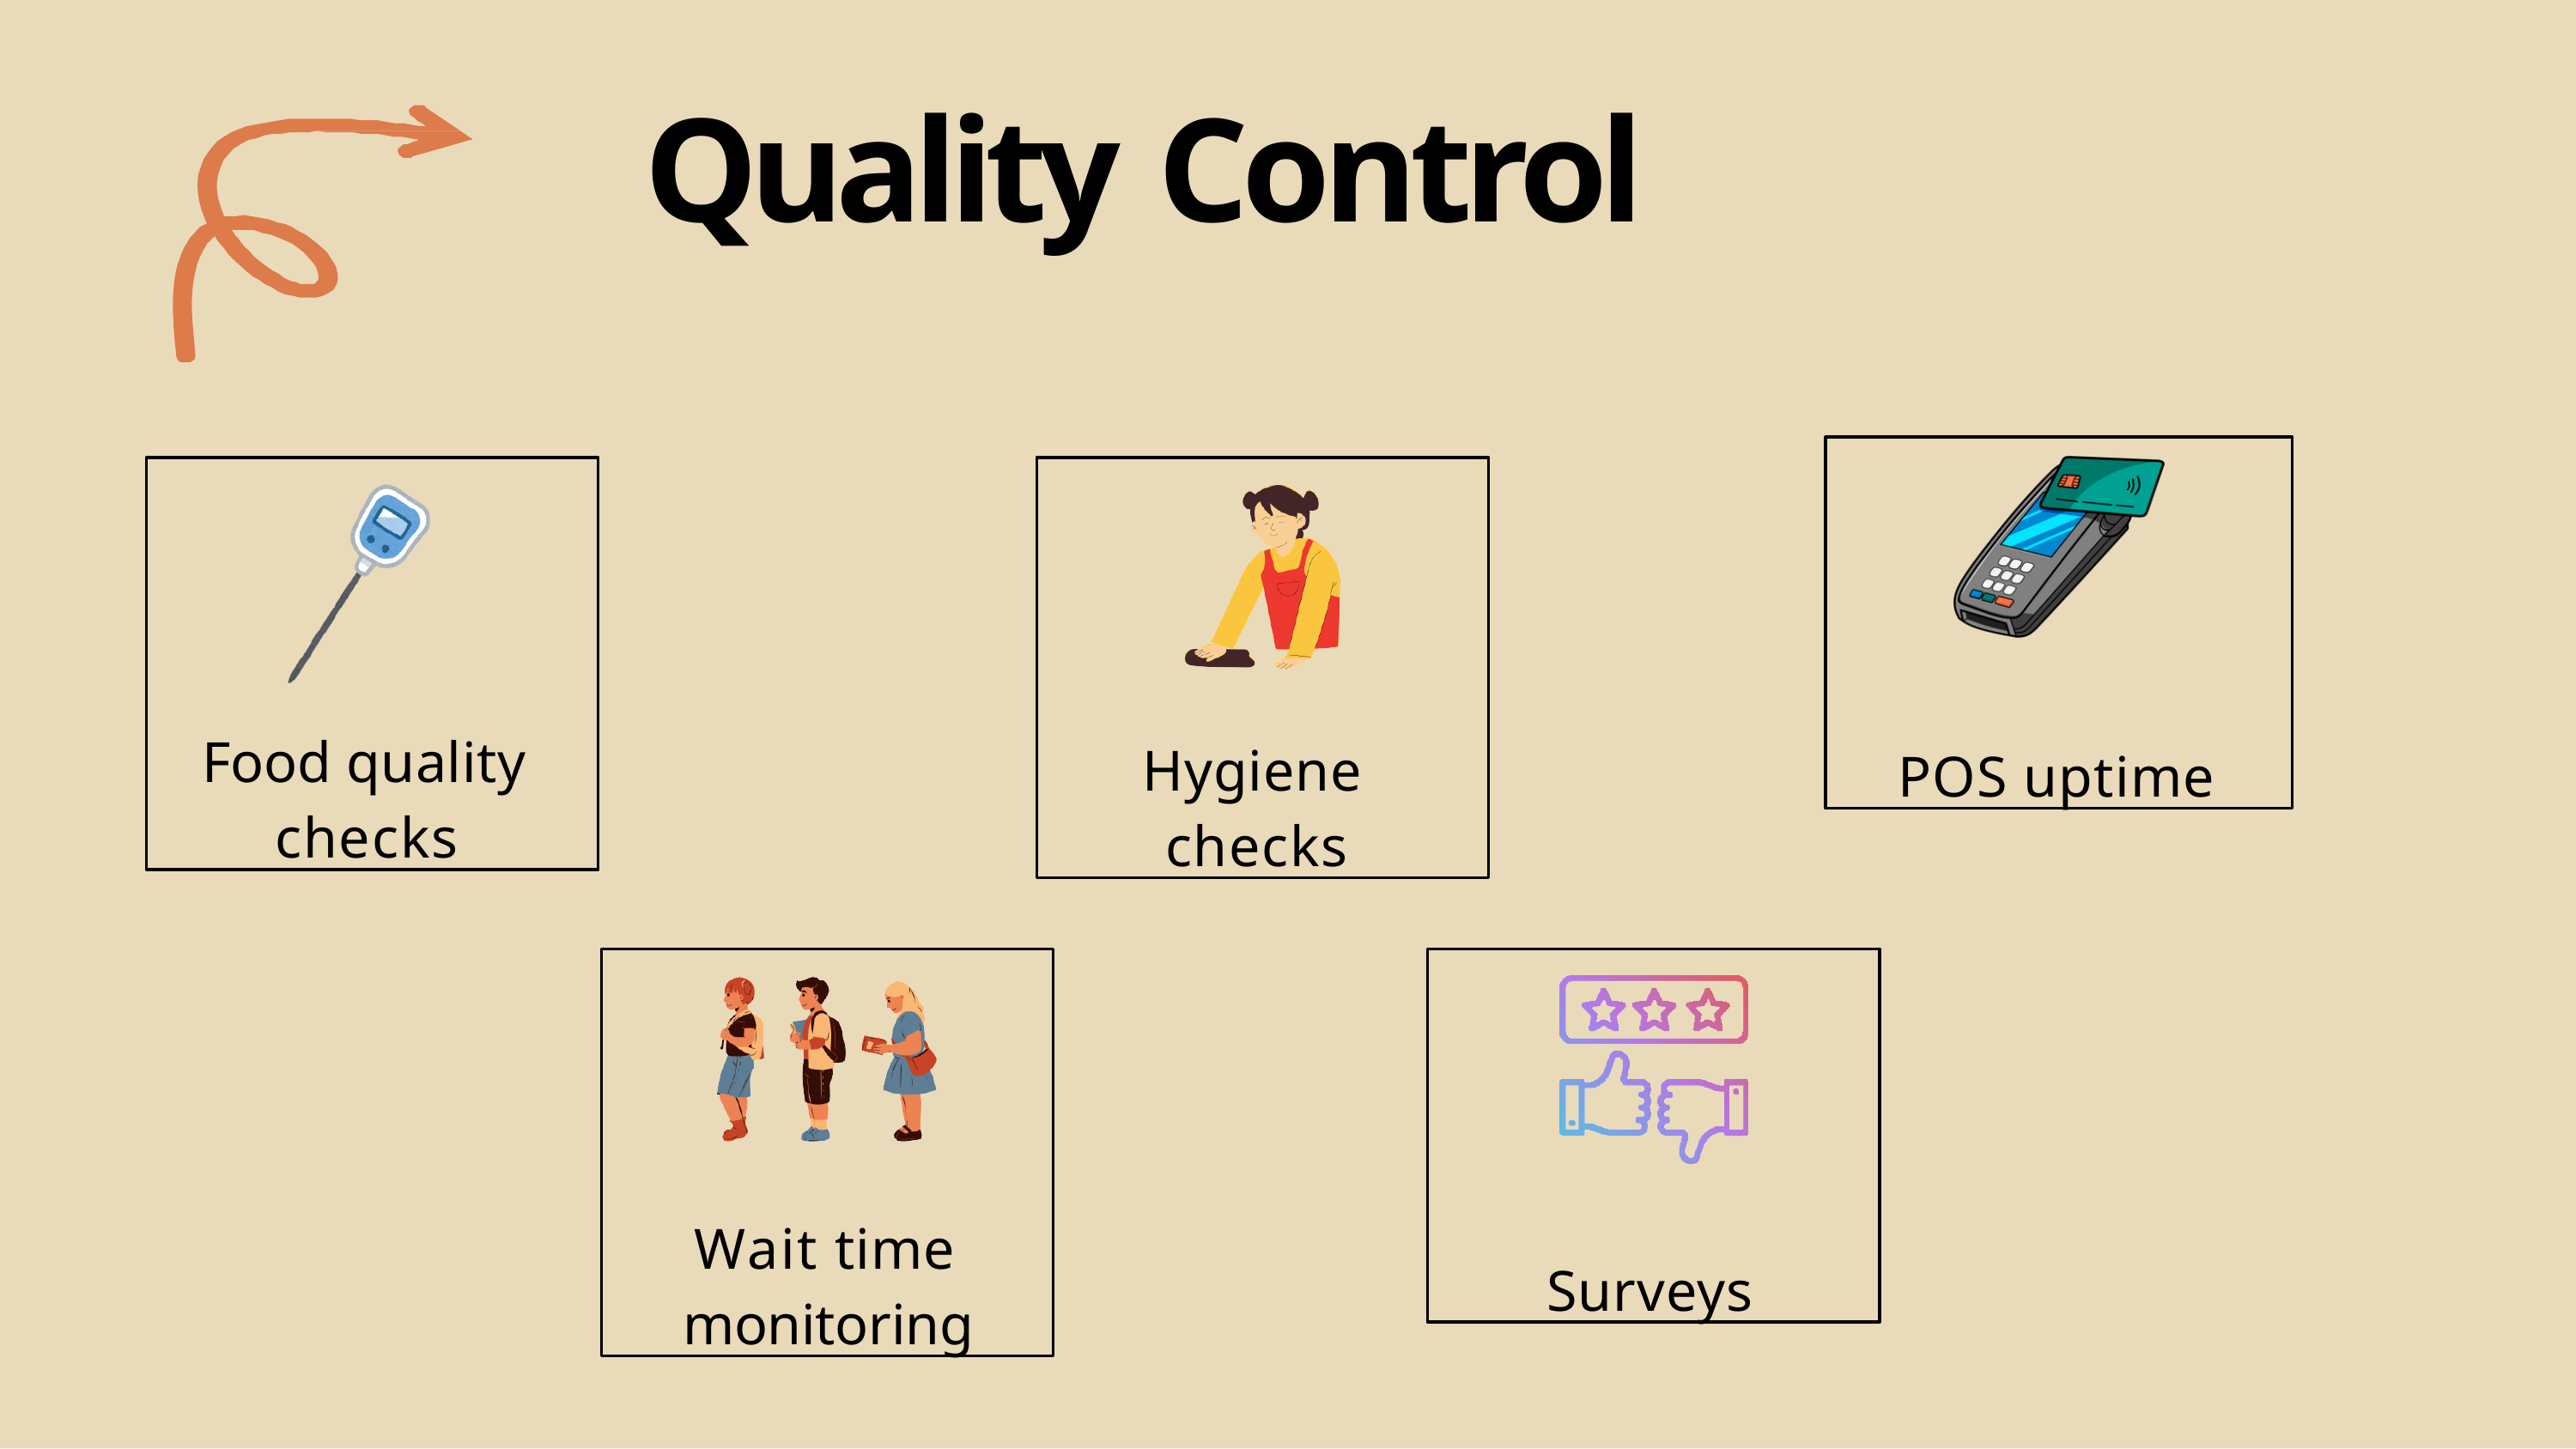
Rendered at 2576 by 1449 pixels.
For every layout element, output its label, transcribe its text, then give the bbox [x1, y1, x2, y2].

picture [1953, 456, 2165, 638]
picture [717, 977, 937, 1142]
text_box Wait time monitoring [601, 949, 1054, 1356]
text_box Surveys [1427, 949, 1880, 1323]
picture [1185, 485, 1340, 670]
title Quality Control [65, 30, 2515, 321]
text_box POS uptime [1826, 437, 2293, 809]
text_box Hygiene checks [1036, 458, 1489, 878]
text_box [173, 105, 472, 362]
picture [1559, 975, 1748, 1164]
picture [288, 484, 431, 684]
text_box Food quality checks [146, 458, 598, 870]
